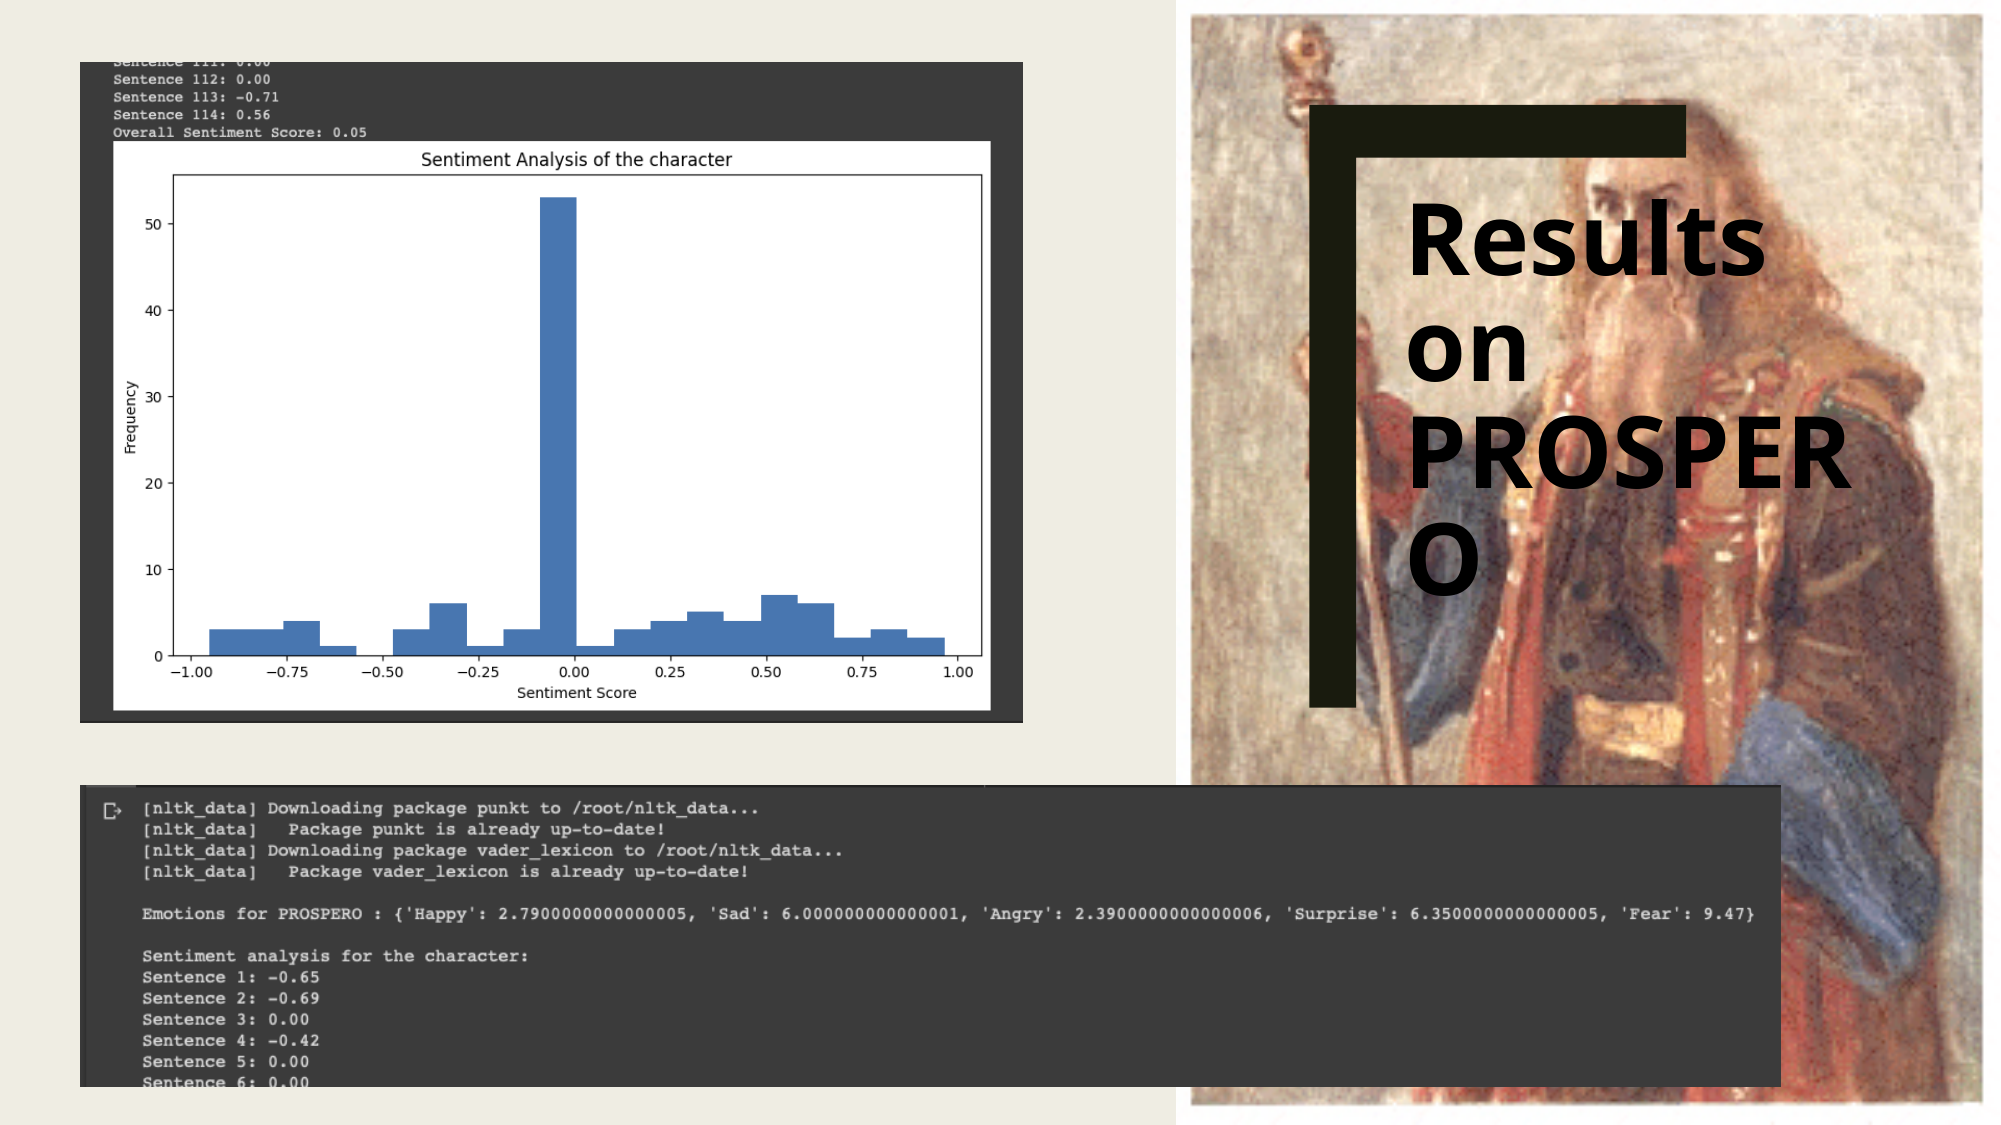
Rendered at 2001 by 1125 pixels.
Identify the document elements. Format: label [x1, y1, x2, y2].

picture [80, 62, 1023, 723]
picture [80, 0, 2000, 1125]
text_box [0, 0, 1176, 1125]
